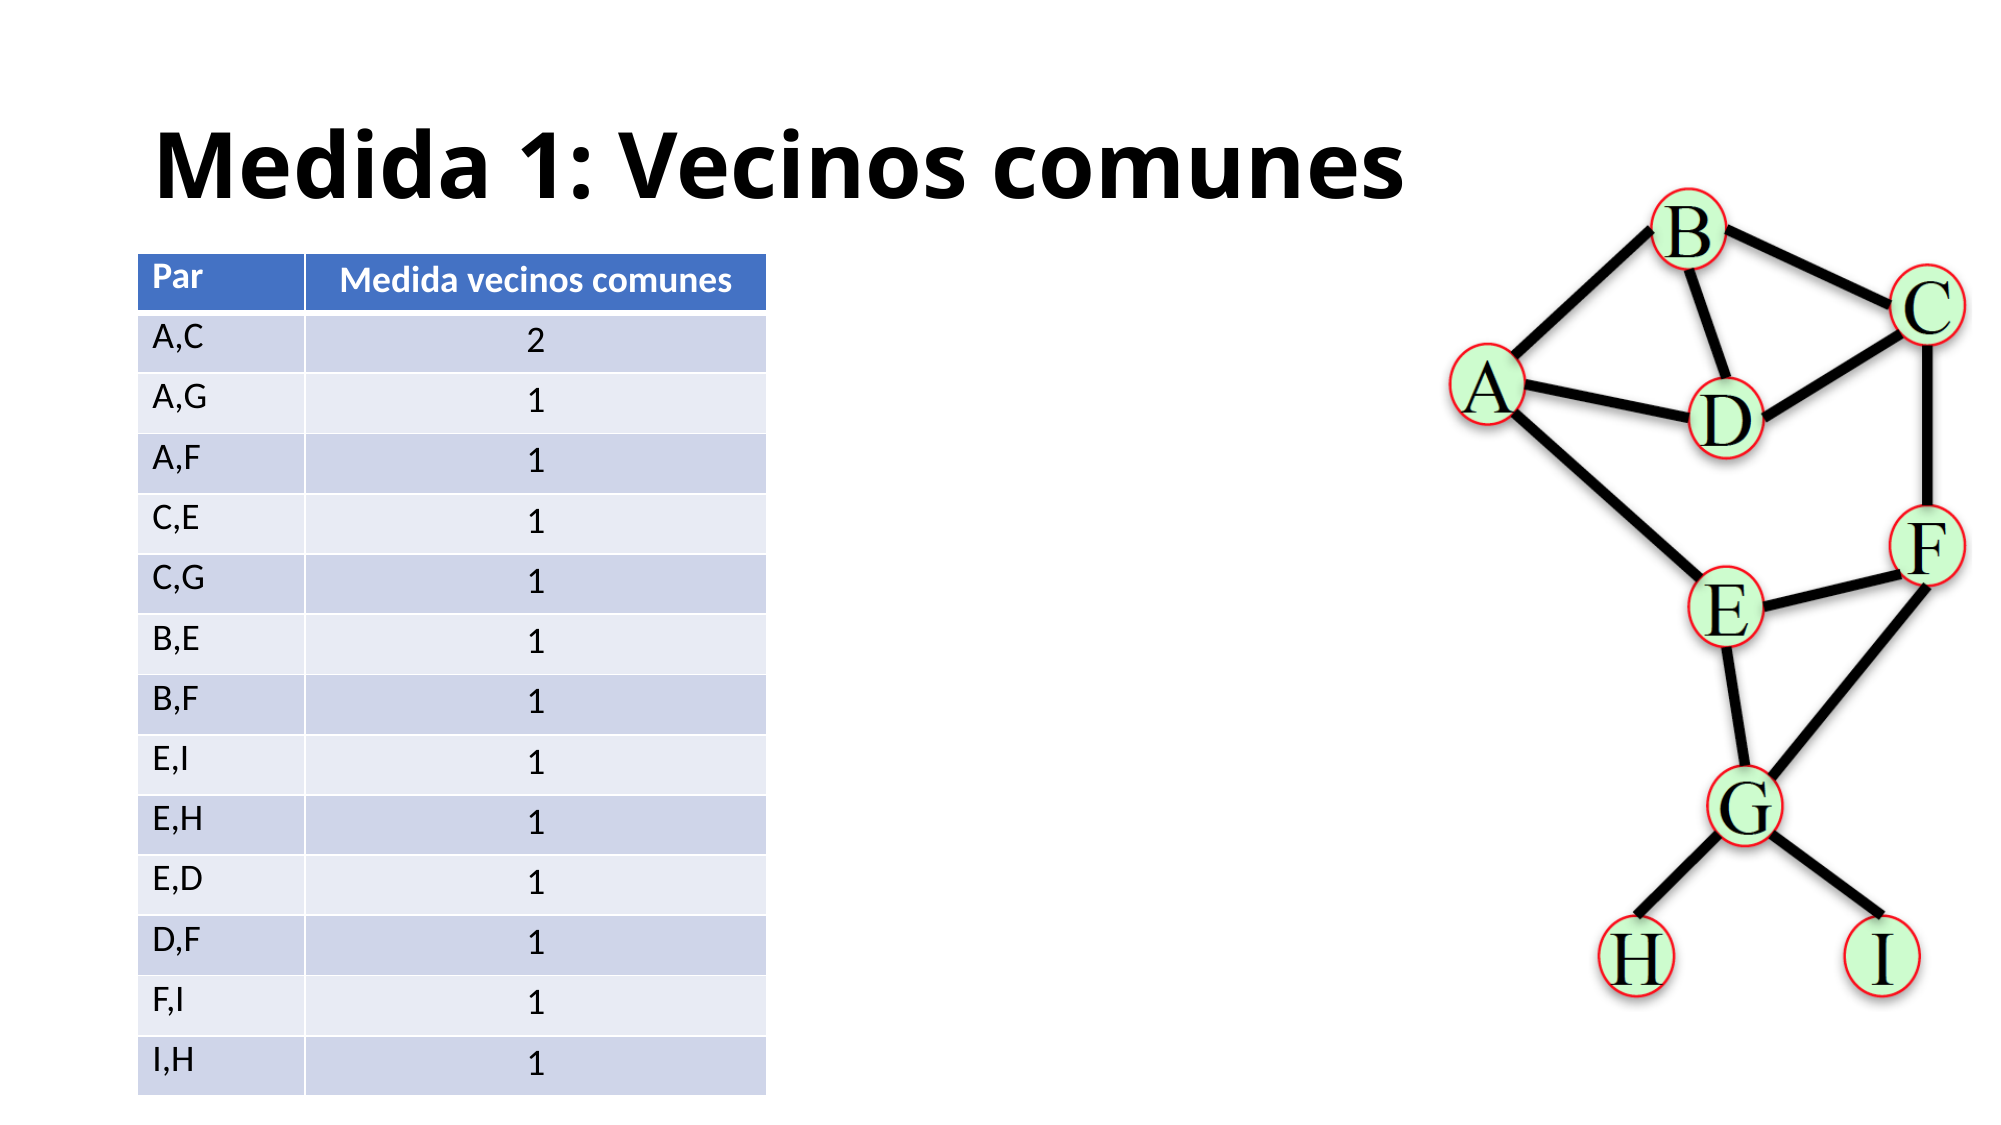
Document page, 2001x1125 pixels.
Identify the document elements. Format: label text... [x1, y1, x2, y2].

table_cell I,H [138, 1037, 304, 1095]
table_cell 1 [306, 856, 766, 914]
table_cell A,F [138, 434, 304, 493]
table_cell C,G [138, 555, 304, 613]
table_cell A,G [138, 374, 304, 433]
table_cell 1 [306, 675, 766, 734]
title Medida 1: Vecinos comunes [137, 59, 1863, 278]
table_cell 1 [306, 1037, 766, 1095]
table_cell B,F [138, 675, 304, 734]
table_cell E,H [138, 796, 304, 854]
table_cell 1 [306, 615, 766, 674]
picture [1438, 178, 1973, 1012]
table_cell 1 [306, 555, 766, 613]
table_cell 1 [306, 976, 766, 1035]
table_cell F,I [138, 976, 304, 1035]
table_cell B,E [138, 615, 304, 674]
table_cell 1 [306, 736, 766, 794]
table_cell 1 [306, 796, 766, 854]
table_cell A,C [138, 316, 304, 372]
table_cell 2 [306, 316, 766, 372]
table_header Par [138, 254, 304, 310]
table_cell E,I [138, 736, 304, 794]
table_cell 1 [306, 434, 766, 493]
table_cell D,F [138, 916, 304, 975]
table_cell 1 [306, 916, 766, 975]
table_header Medida vecinos comunes [306, 254, 766, 310]
table_cell E,D [138, 856, 304, 914]
table_cell 1 [306, 495, 766, 553]
table_cell C,E [138, 495, 304, 553]
table_cell 1 [306, 374, 766, 433]
